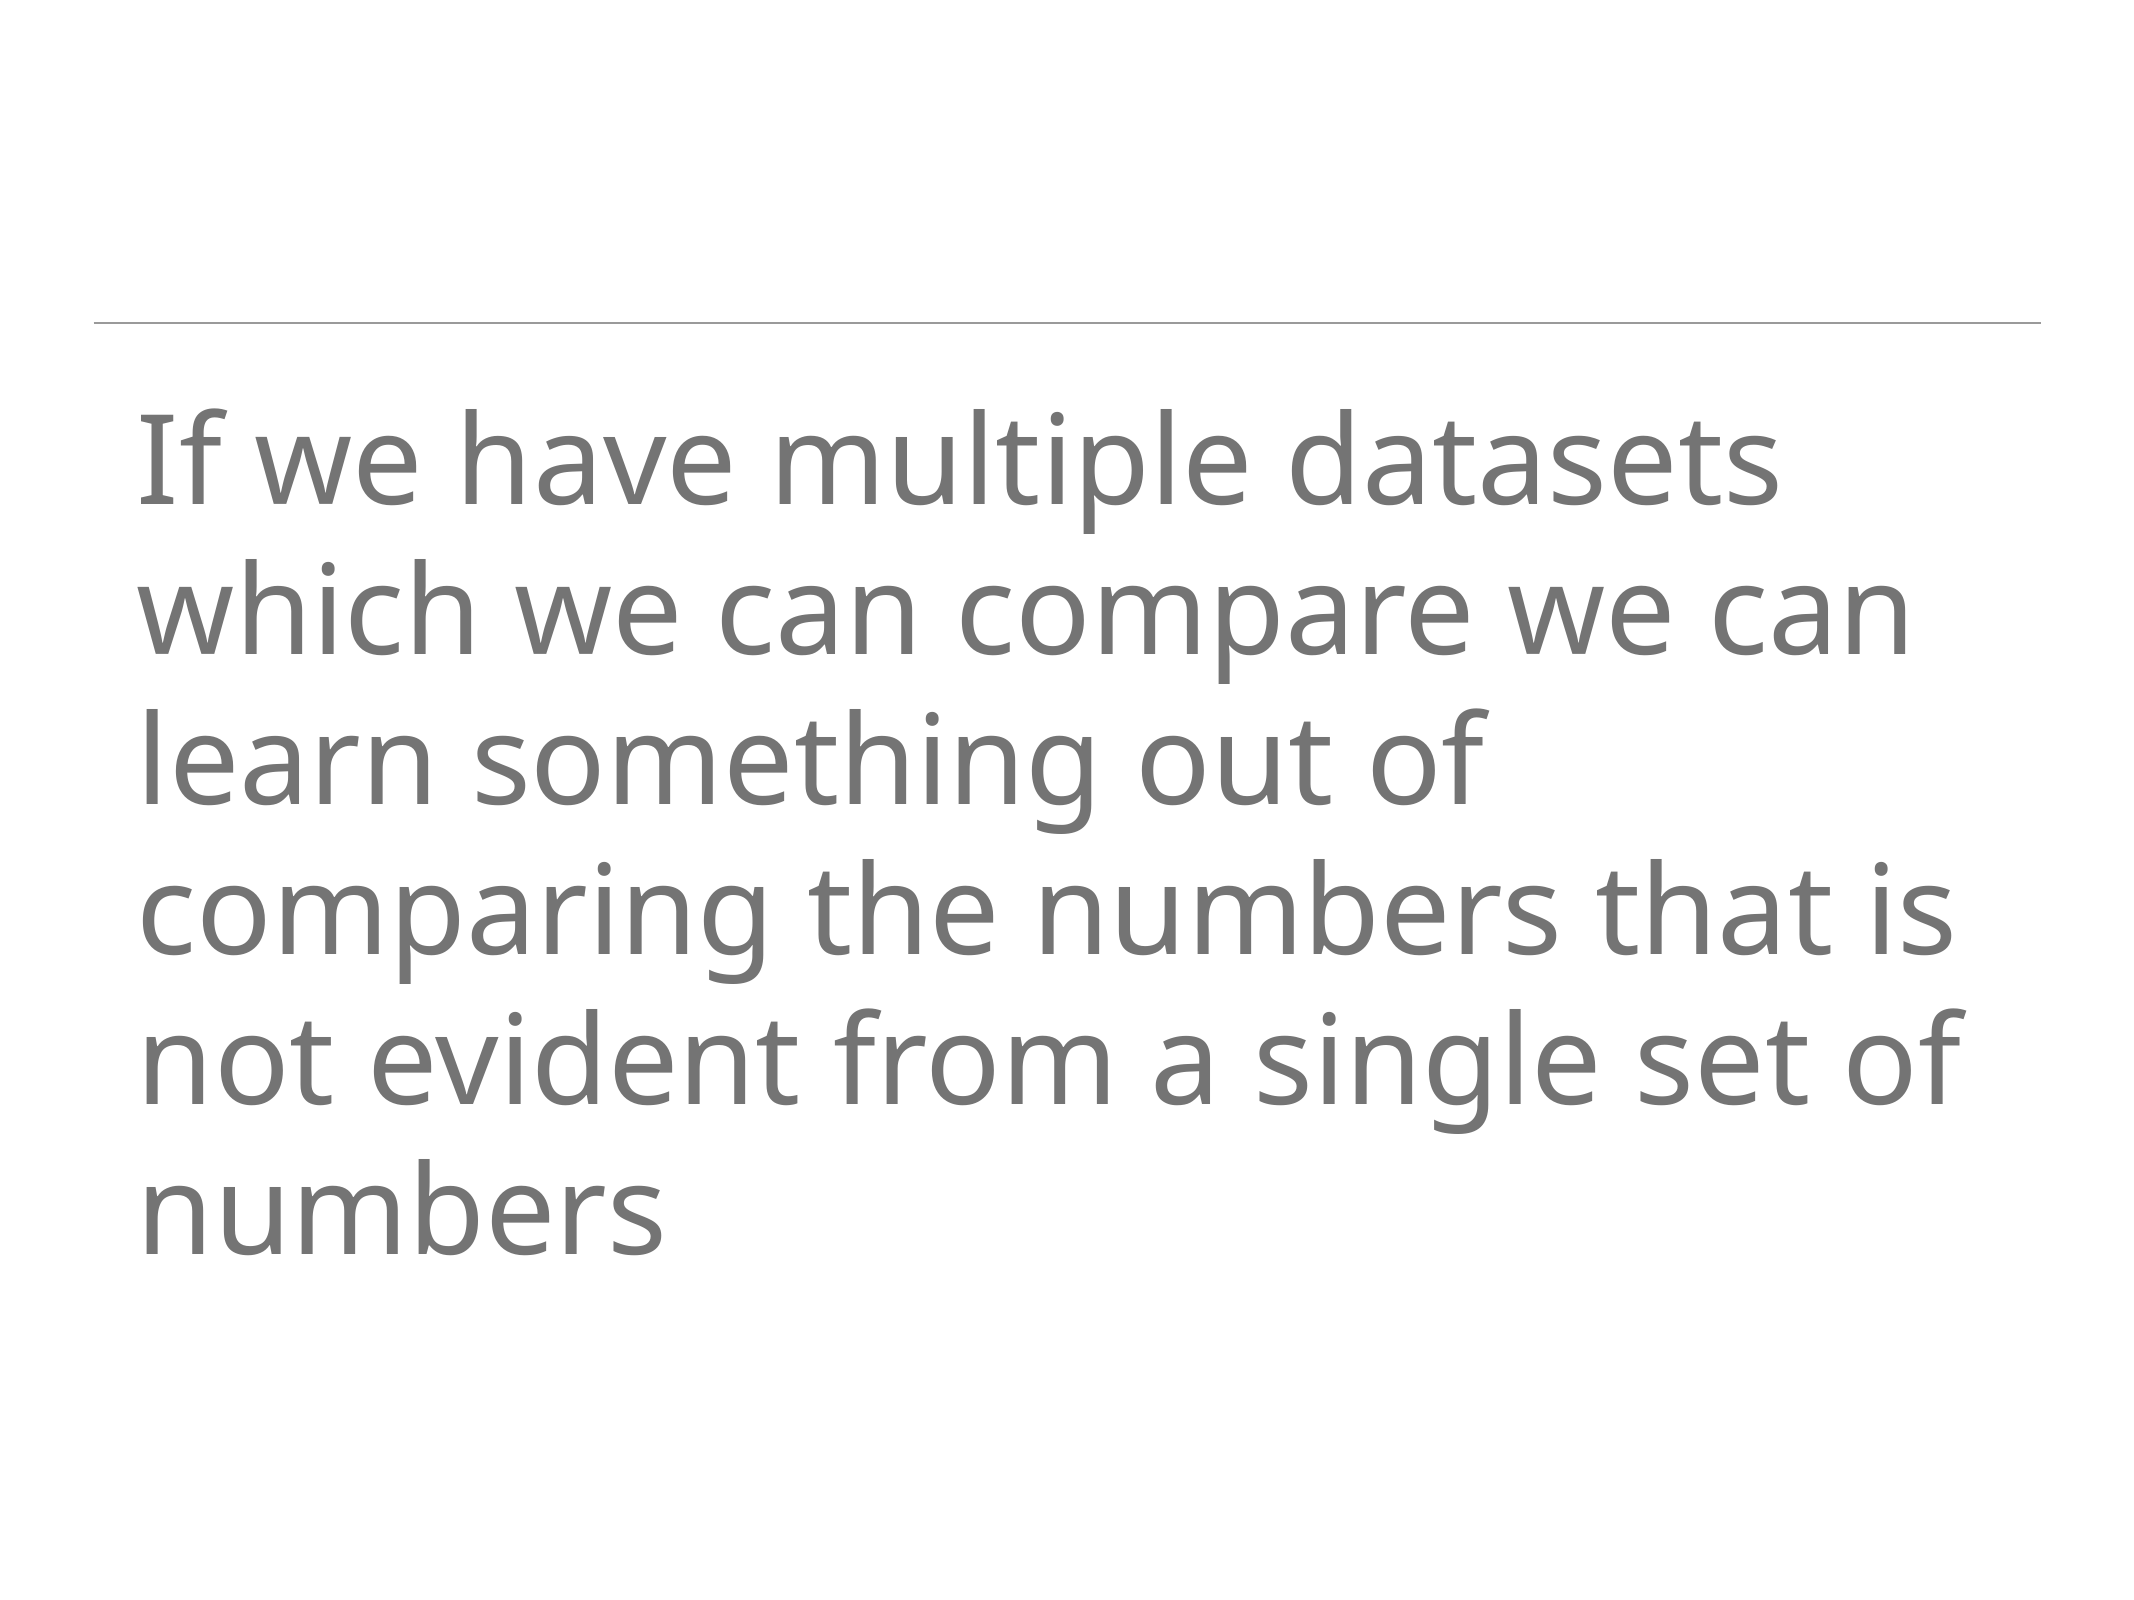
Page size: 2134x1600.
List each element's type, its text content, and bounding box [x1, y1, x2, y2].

list If we have multiple datasets which we can compare we can learn something out of comparing the numbers that is not evident from a single set of numbers [93, 364, 2040, 1459]
